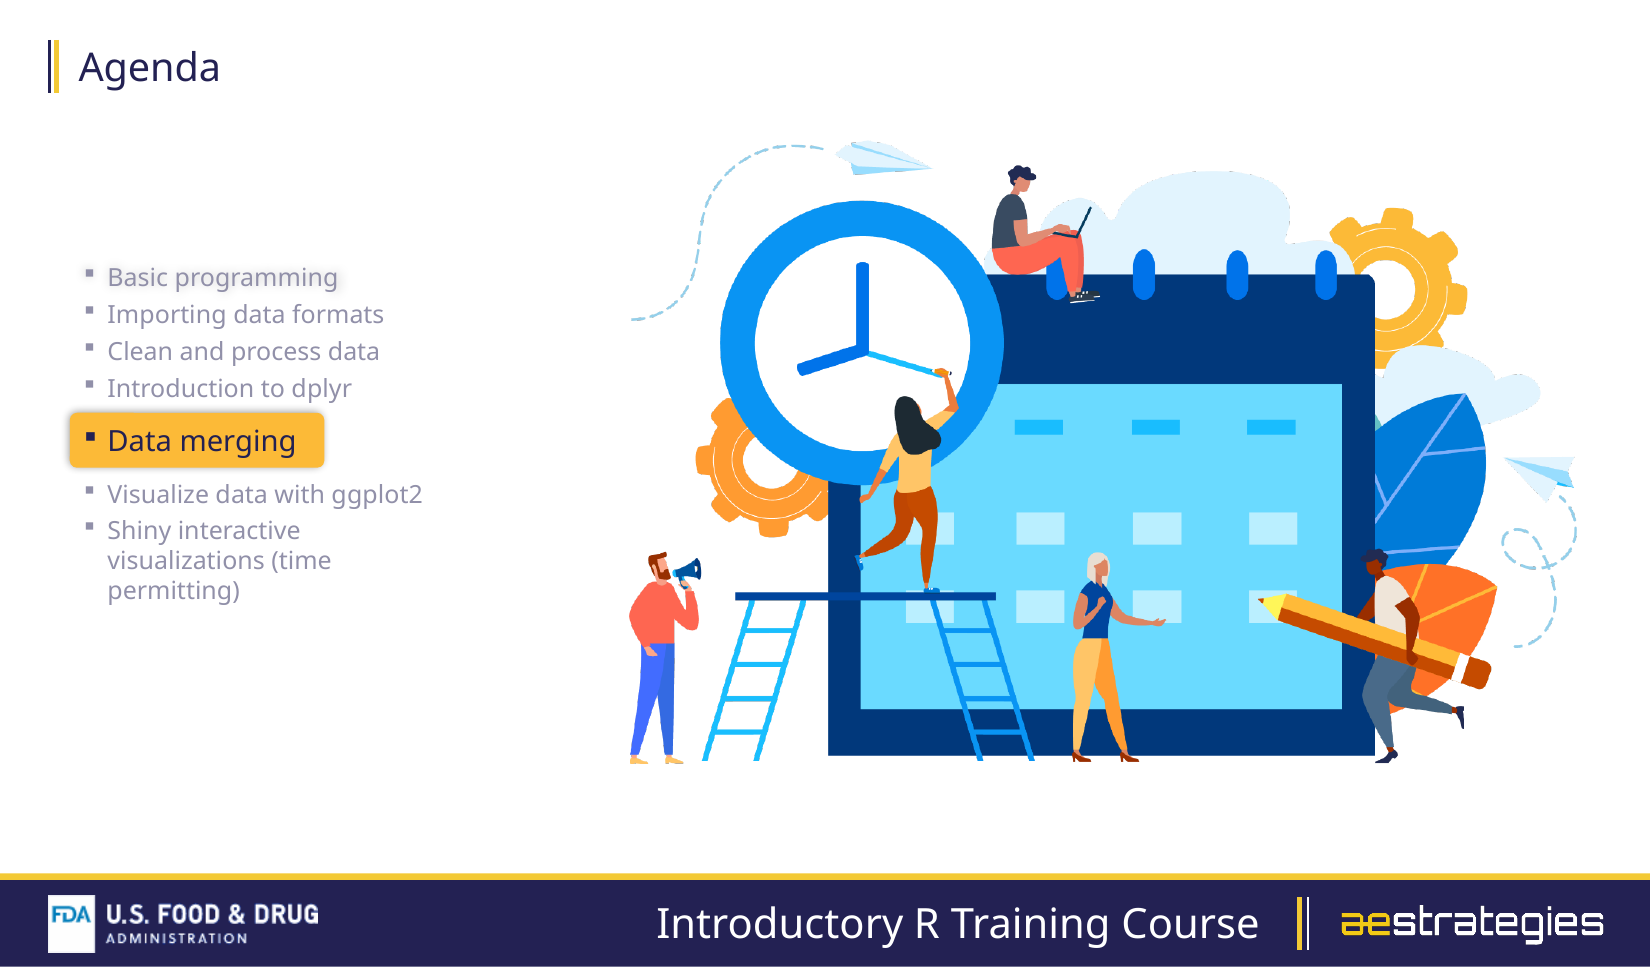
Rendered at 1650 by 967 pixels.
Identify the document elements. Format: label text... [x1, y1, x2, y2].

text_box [42, 227, 574, 684]
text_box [49, 39, 57, 93]
picture [628, 140, 1577, 764]
picture [1331, 895, 1612, 953]
text_box Agenda [63, 34, 236, 97]
picture [48, 895, 318, 953]
